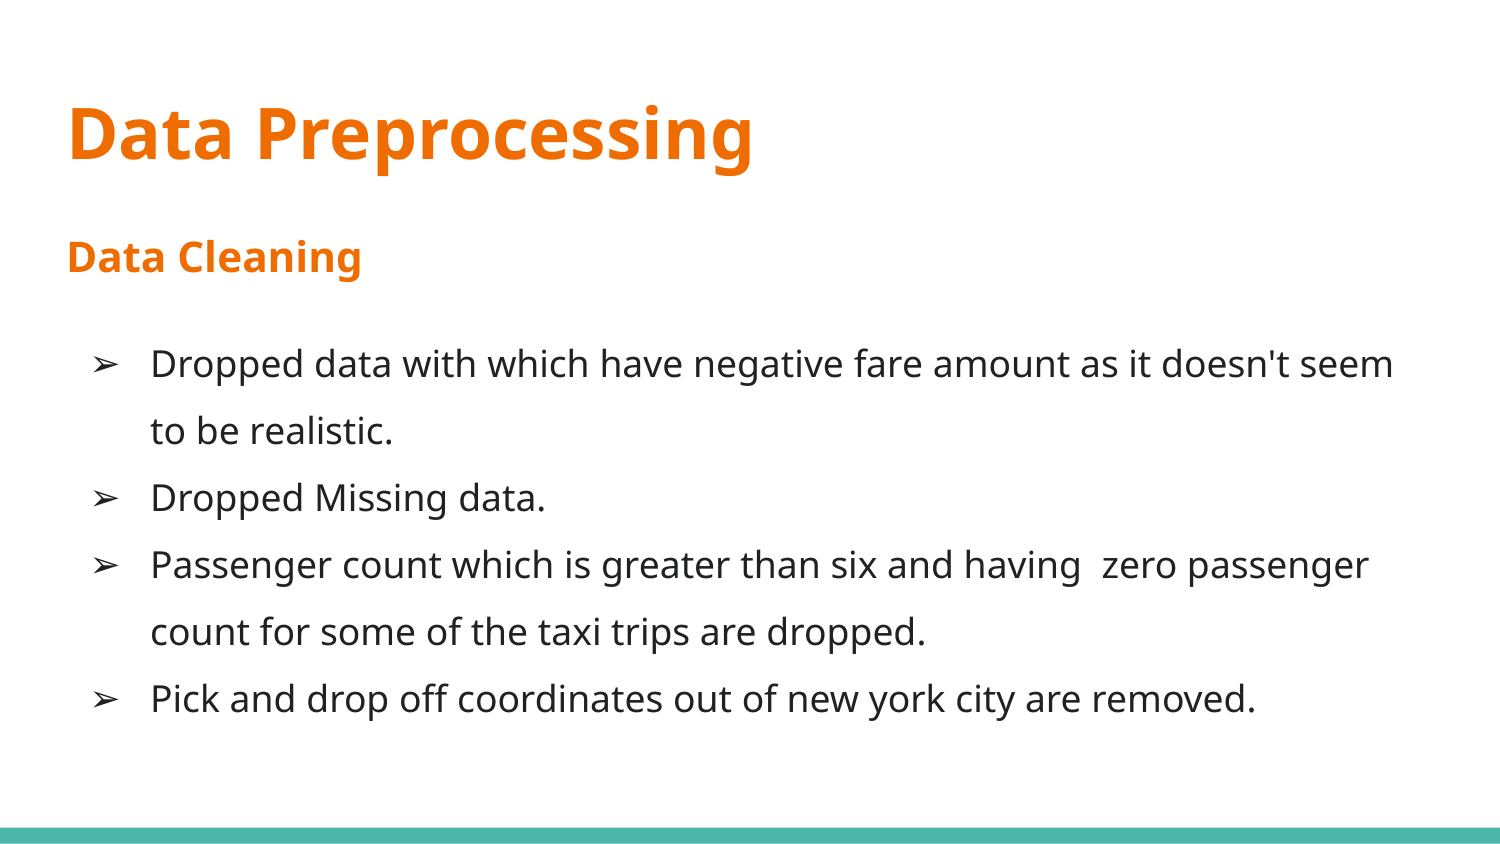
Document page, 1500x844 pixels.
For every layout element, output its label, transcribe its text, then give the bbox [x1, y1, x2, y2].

list Data Cleaning Dropped data with which have negative fare amount as it doesn't seem to be realistic. Dropped Missing data. Passenger count which is greater than six and having zero passenger count for some of the taxi trips are dropped. Pick and drop off coordinates out of new york city are removed. [51, 207, 1449, 750]
title Data Preprocessing [51, 72, 1449, 189]
